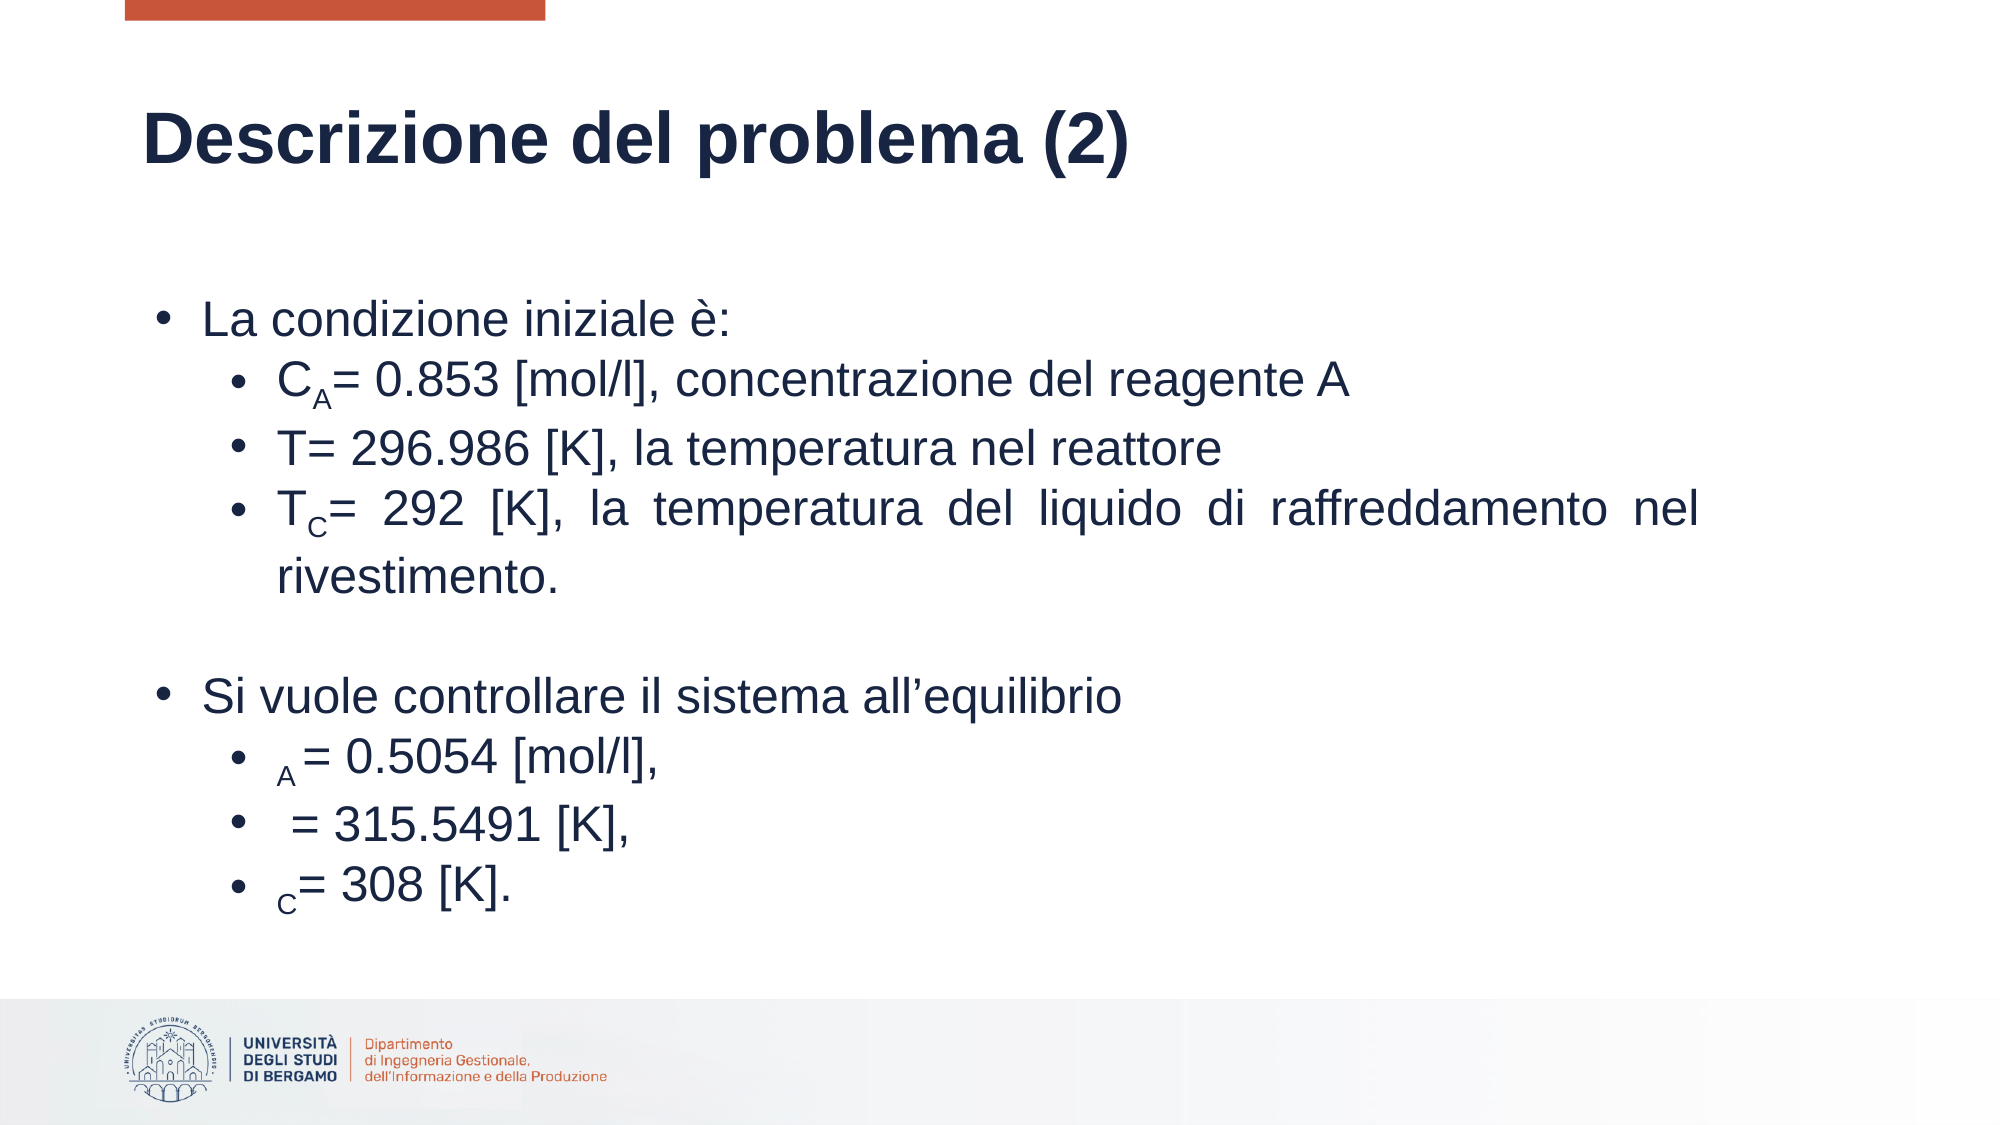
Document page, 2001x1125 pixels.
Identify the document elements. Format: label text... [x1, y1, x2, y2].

picture [0, 999, 2000, 1125]
title Descrizione del problema (2) [140, 88, 1150, 279]
